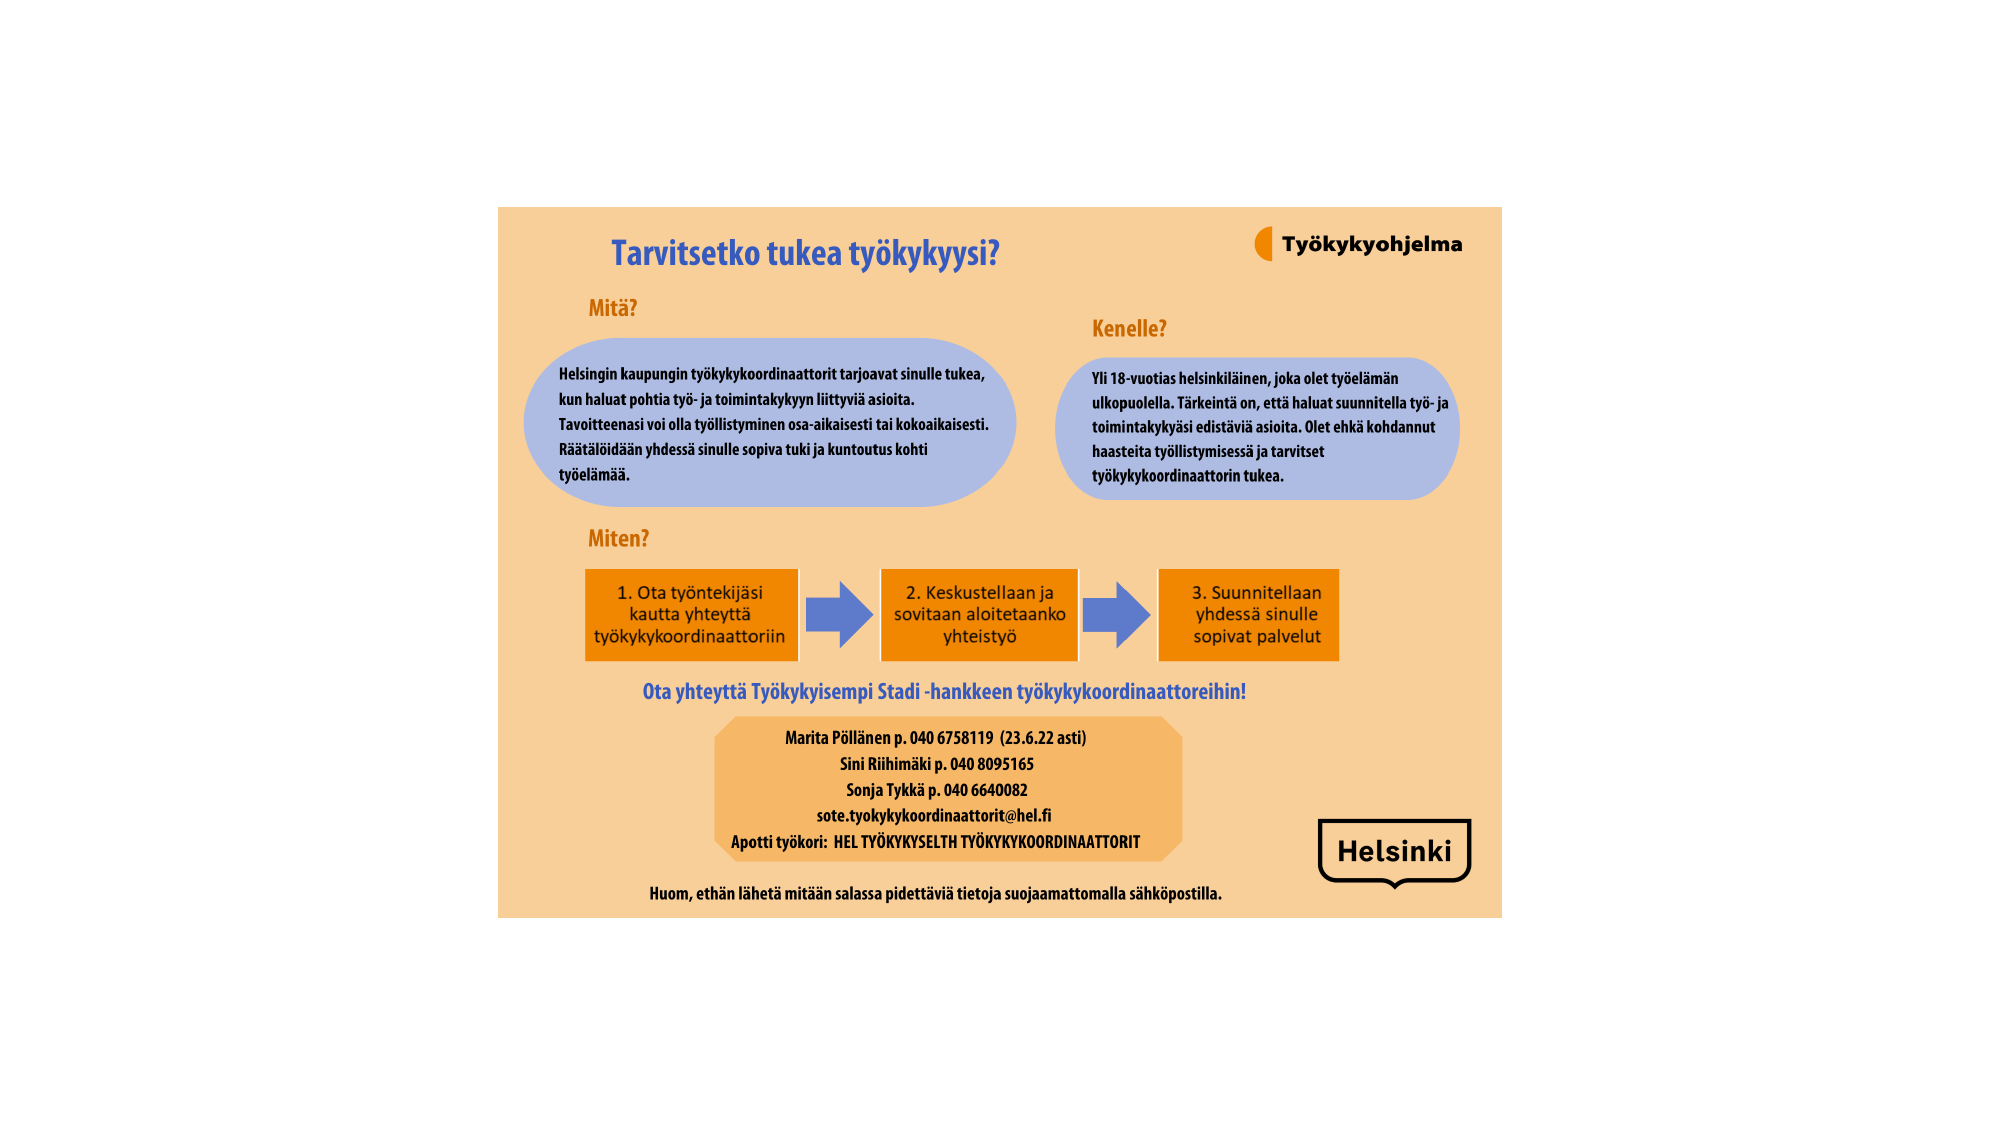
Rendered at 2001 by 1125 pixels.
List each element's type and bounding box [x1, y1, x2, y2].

picture [497, 207, 1502, 918]
